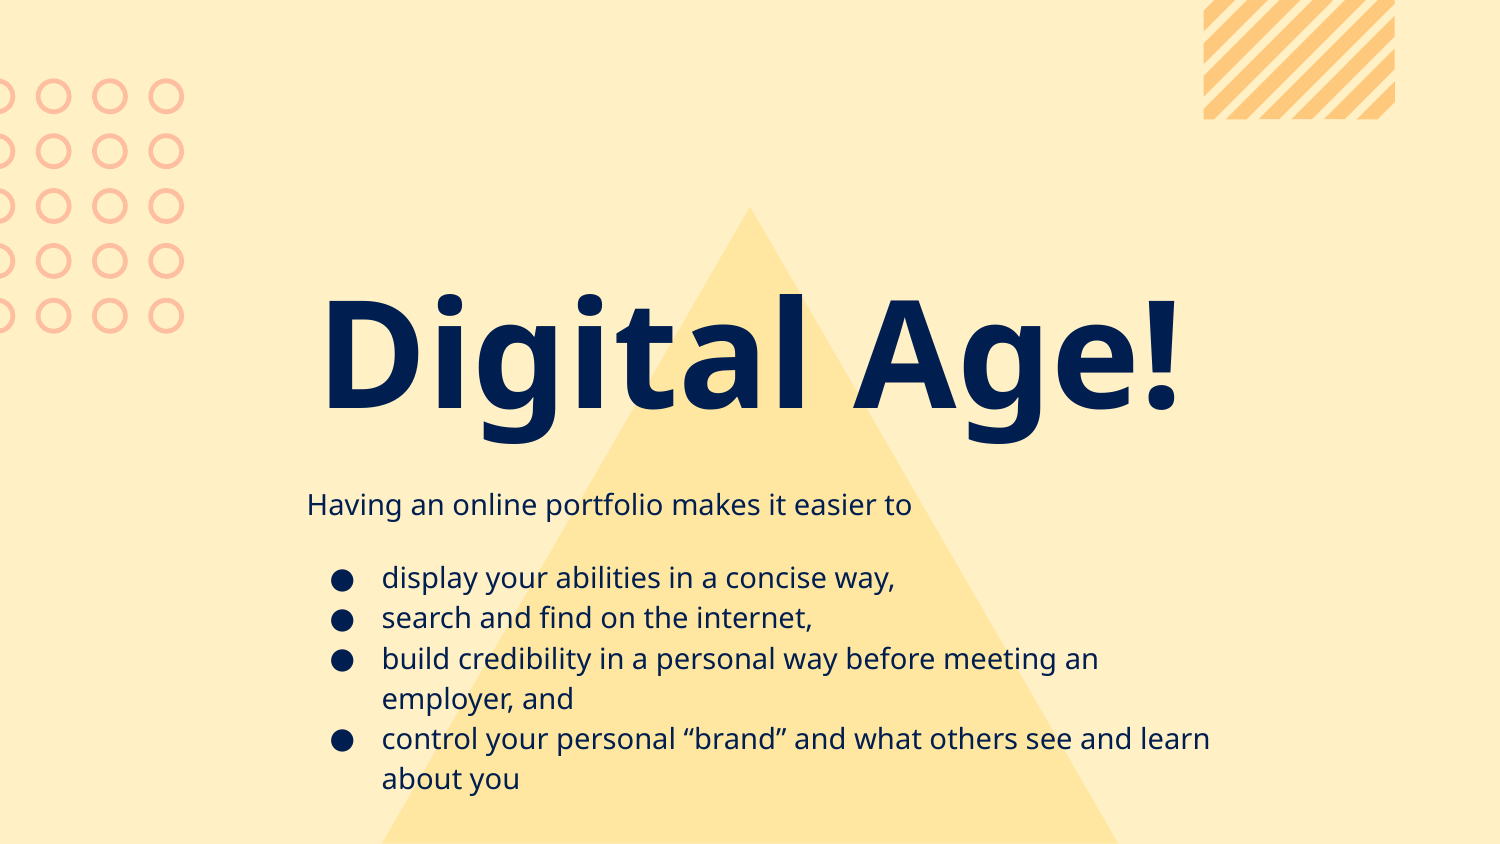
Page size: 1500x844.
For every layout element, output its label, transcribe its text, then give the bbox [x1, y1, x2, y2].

title Digital Age! [267, 240, 1233, 454]
list Having an online portfolio makes it easier to display your abilities in a concise way, search and find on the internet, build credibility in a personal way before meeting an employer, and control your personal “brand” and what others see and learn about you [291, 466, 1233, 785]
